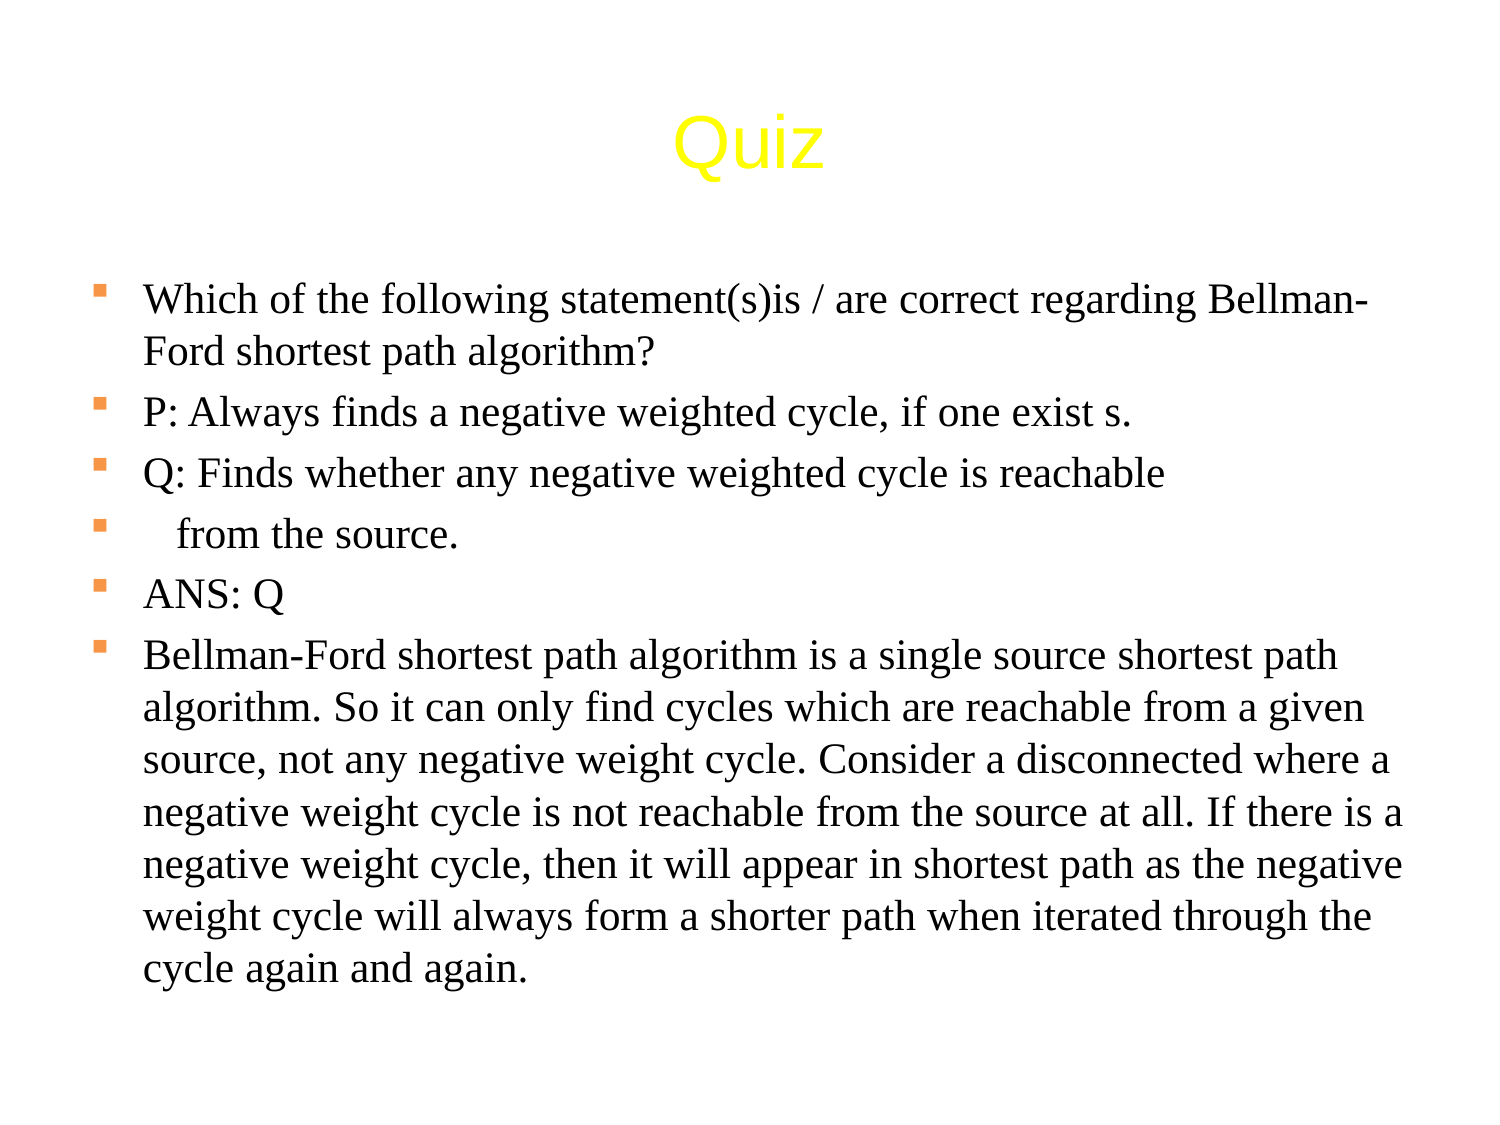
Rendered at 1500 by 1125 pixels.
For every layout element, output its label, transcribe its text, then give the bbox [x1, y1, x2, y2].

list Which of the following statement(s)is / are correct regarding Bellman-Ford shortest path algorithm? P: Always finds a negative weighted cycle, if one exist s. Q: Finds whether any negative weighted cycle is reachable from the source. ANS: Q Bellman-Ford shortest path algorithm is a single source shortest path algorithm. So it can only find cycles which are reachable from a given source, not any negative weight cycle. Consider a disconnected where a negative weight cycle is not reachable from the source at all. If there is a negative weight cycle, then it will appear in shortest path as the negative weight cycle will always form a shorter path when iterated through the cycle again and again. [75, 262, 1425, 1005]
title Quiz [75, 45, 1425, 233]
